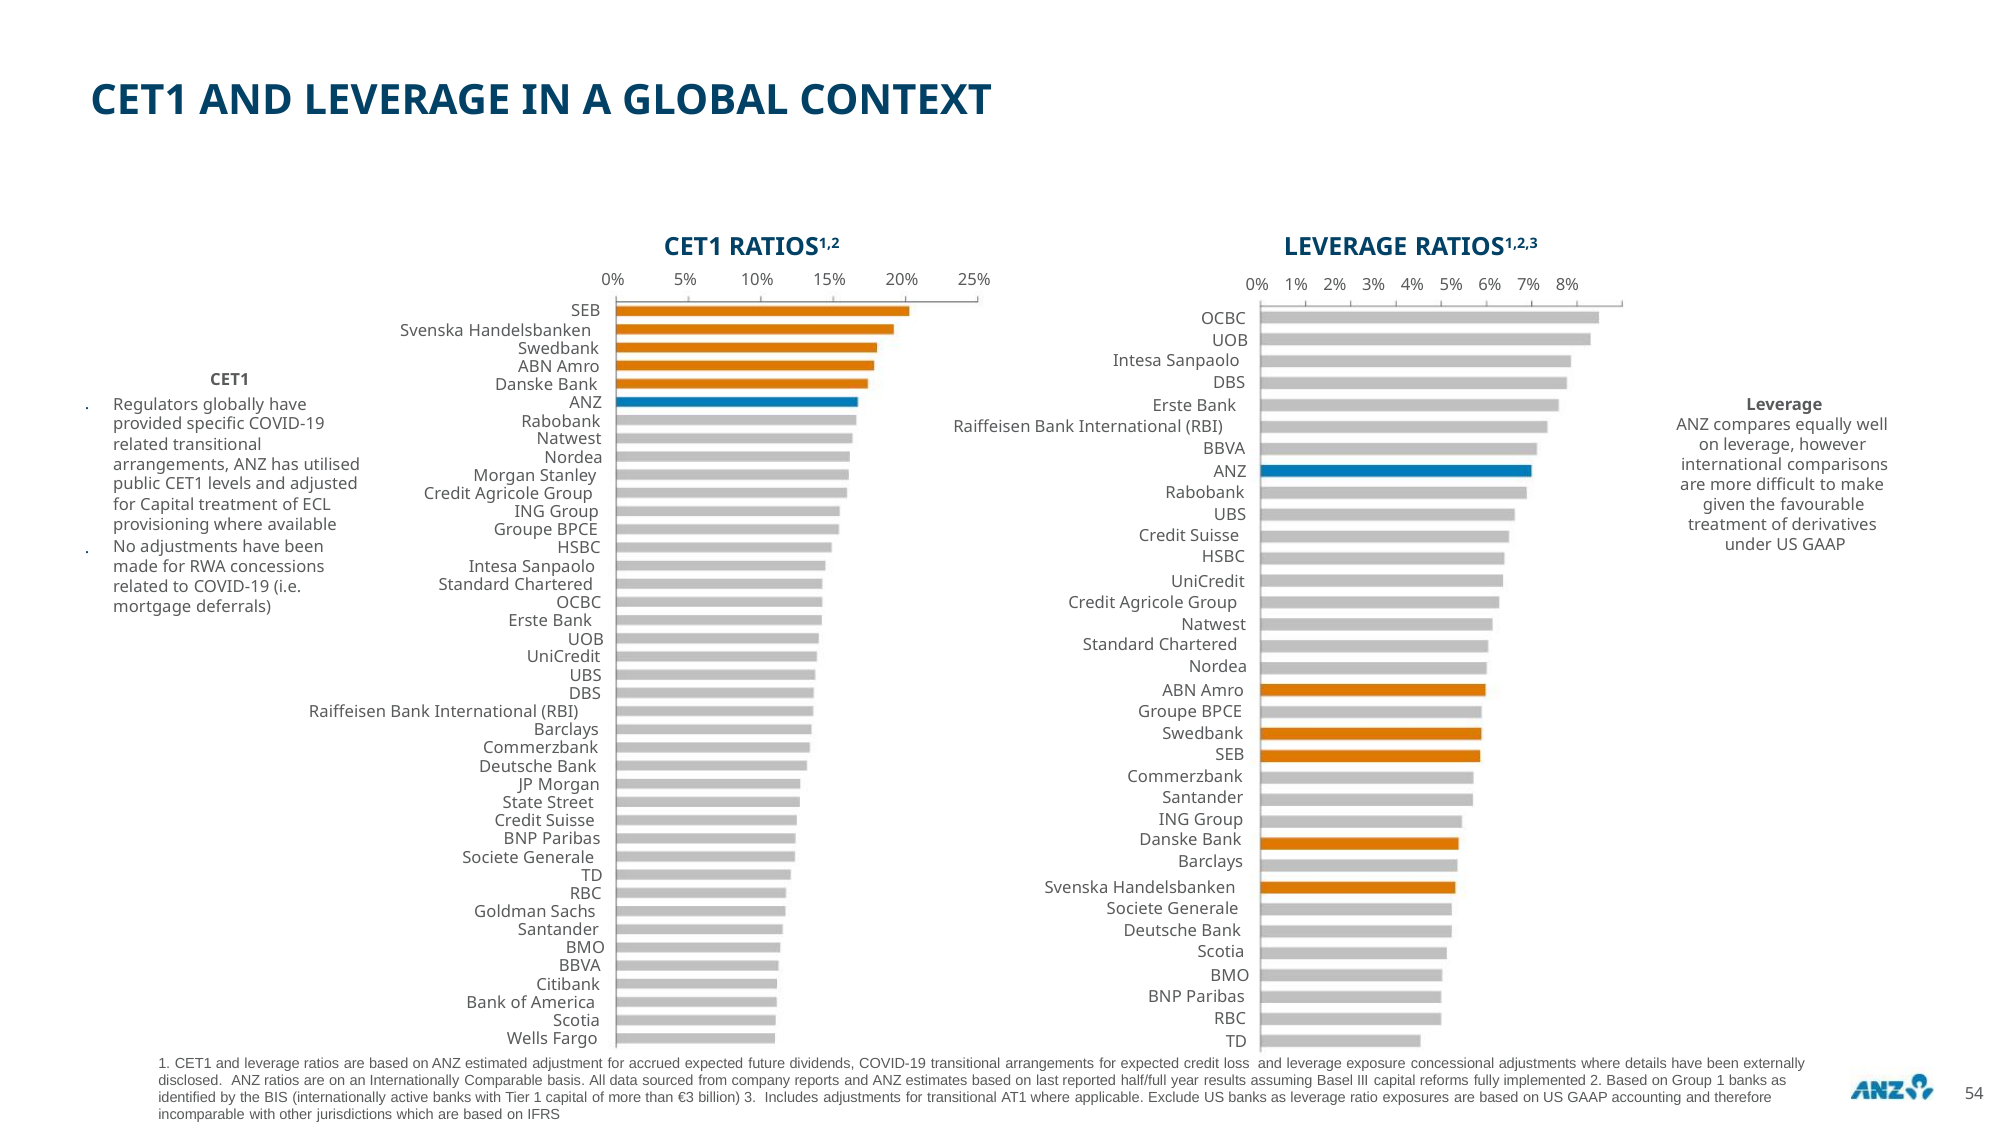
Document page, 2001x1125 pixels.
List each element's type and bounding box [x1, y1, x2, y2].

text_box [0, 0, 2000, 1125]
